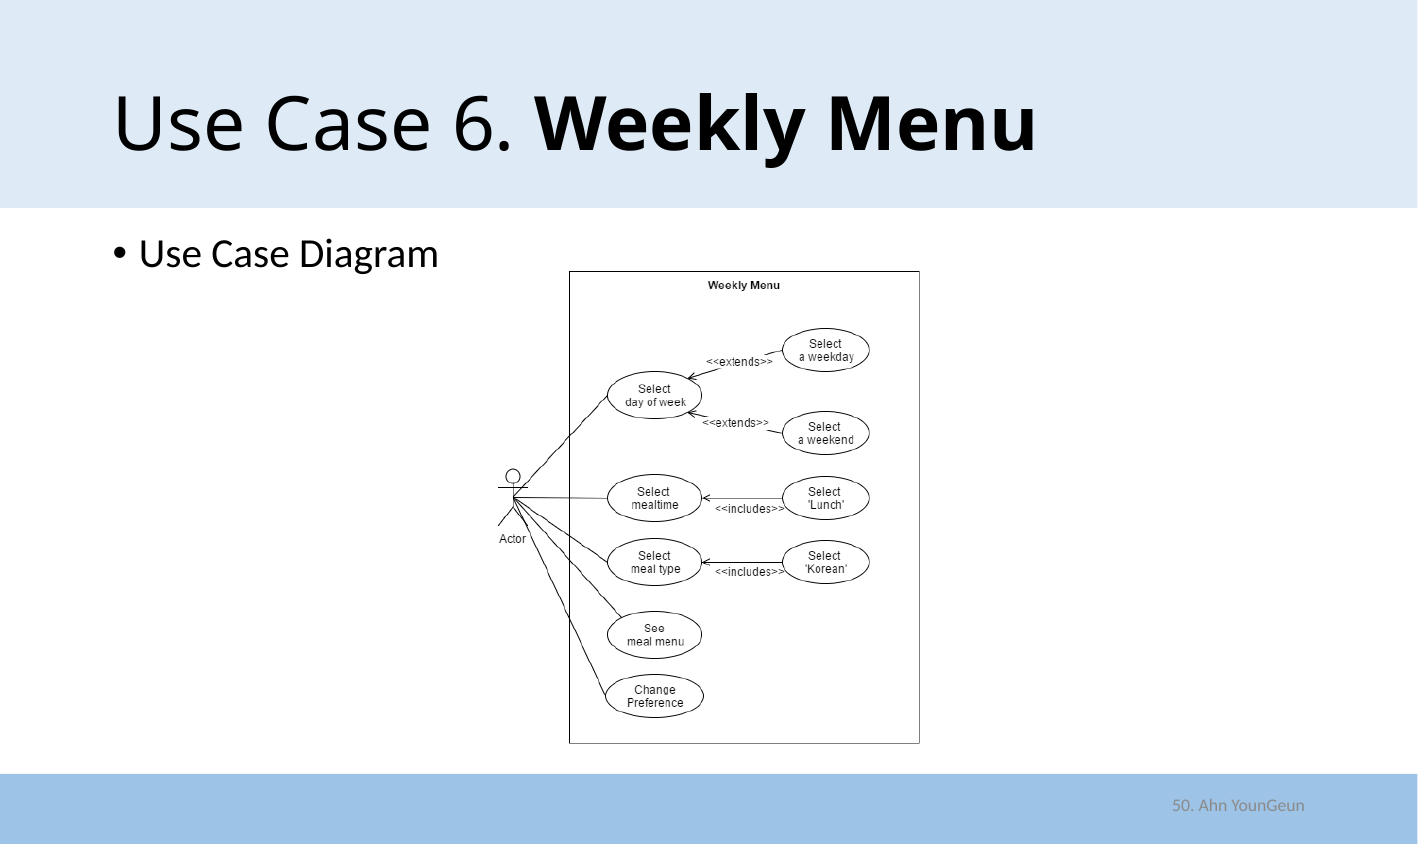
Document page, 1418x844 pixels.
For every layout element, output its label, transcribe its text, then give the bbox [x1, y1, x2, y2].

list Use Case Diagram [97, 224, 1320, 760]
slide_number 50. Ahn YounGeun [1001, 782, 1320, 827]
title Use Case 6. Weekly Menu [97, 44, 1320, 208]
picture [497, 269, 920, 744]
